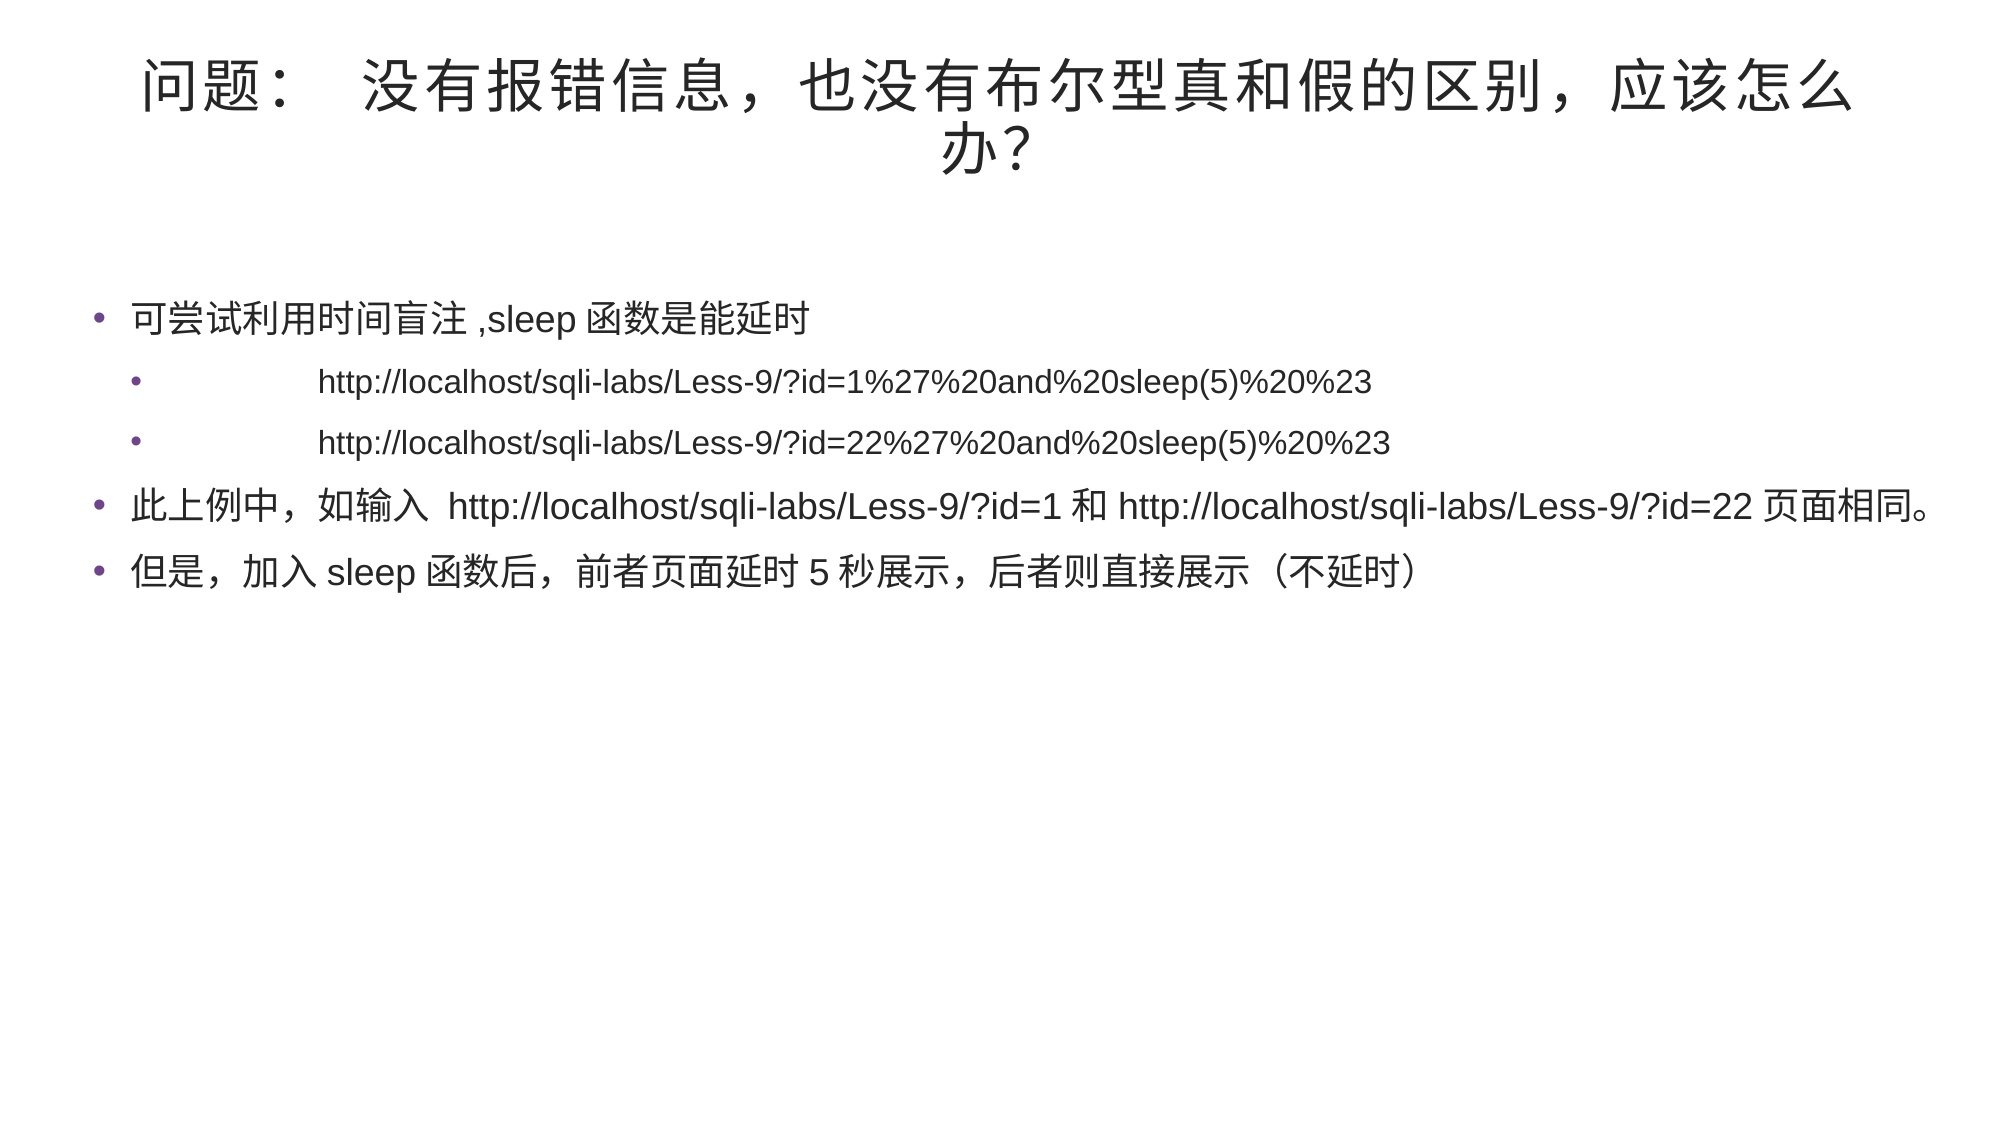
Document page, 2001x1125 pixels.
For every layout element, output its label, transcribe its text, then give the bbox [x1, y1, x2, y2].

list 可尝试利用时间盲注,sleep函数是能延时 http://localhost/sqli-labs/Less-9/?id=1%27%20and%20sleep(5)%20%23 http://localhost/sqli-labs/Less-9/?id=22%27%20and%20sleep(5)%20%23 此上例中，如输入 http://localhost/sqli-labs/Less-9/?id=1和http://localhost/sqli-labs/Less-9/?id=22页面相同。 但是，加入sleep函数后，前者页面延时5秒展示，后者则直接展示（不延时） [78, 287, 1938, 988]
title 问题： 没有报错信息，也没有布尔型真和假的区别，应该怎么办？ [125, 50, 1876, 250]
